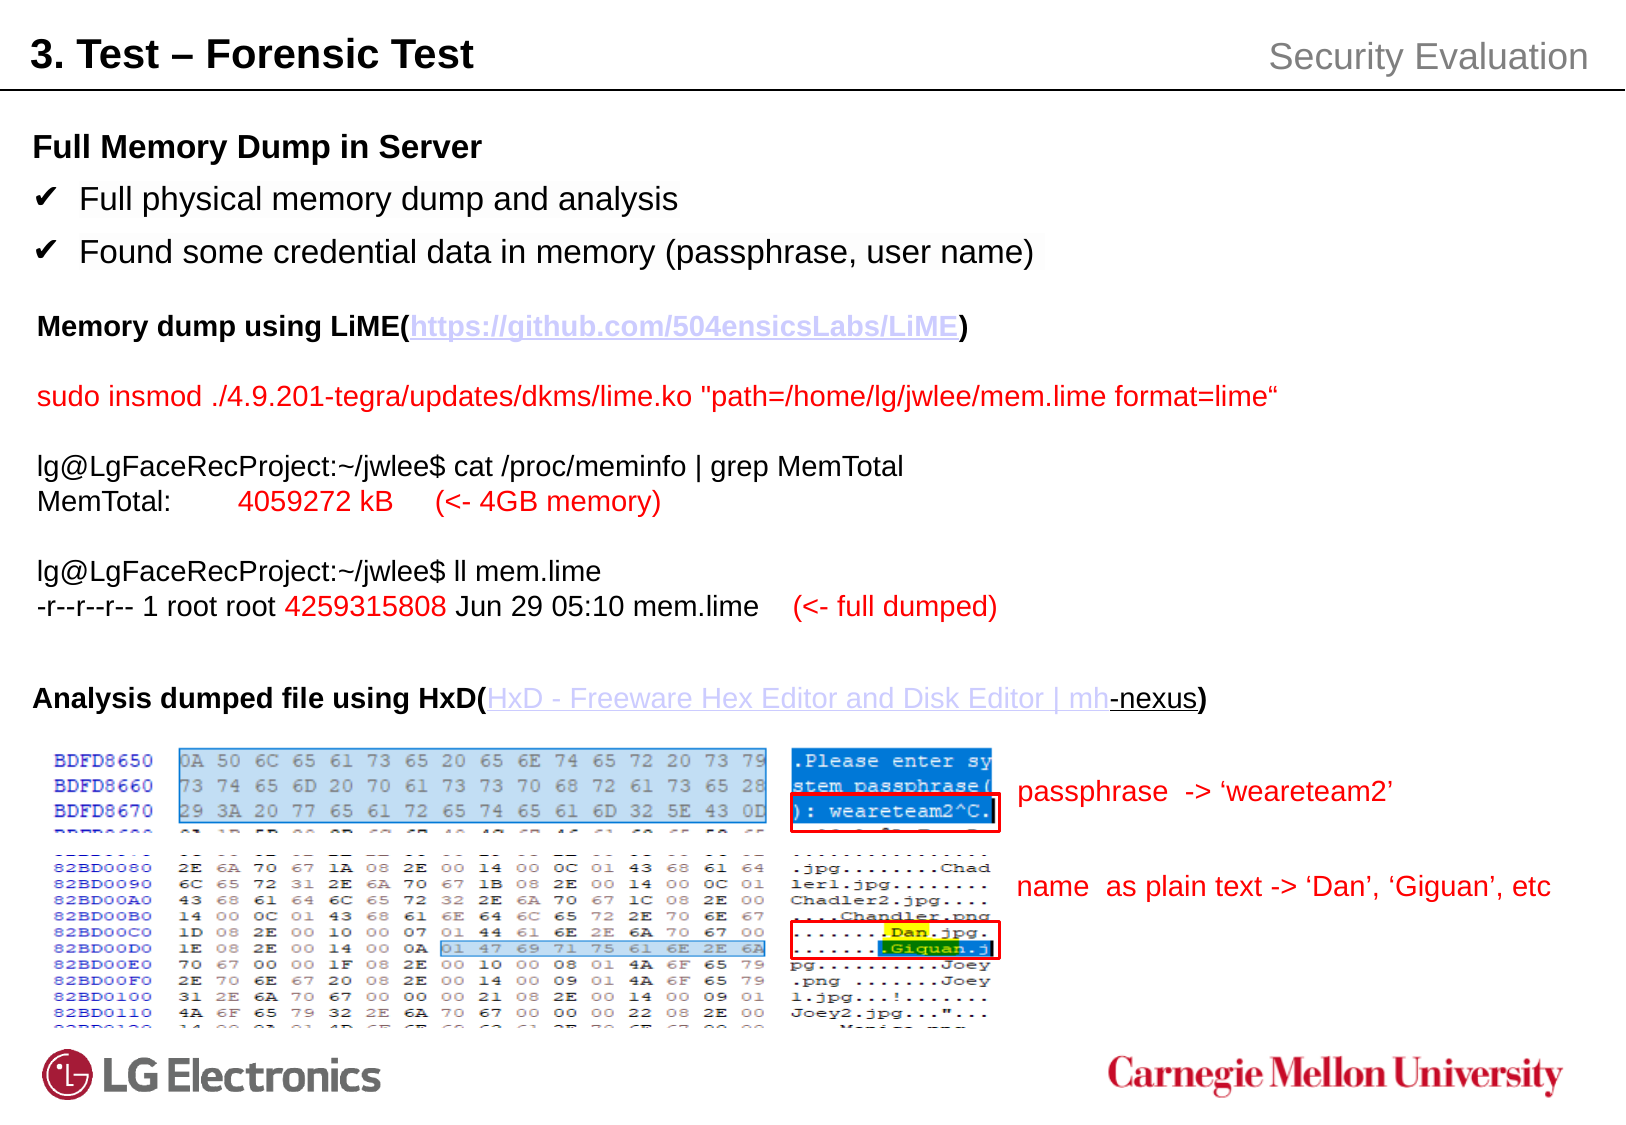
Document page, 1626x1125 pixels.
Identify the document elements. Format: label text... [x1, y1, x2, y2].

text_box passphrase -> ‘weareteam2’ [1019, 764, 1409, 815]
picture [42, 1049, 381, 1100]
text_box 3. Test – Forensic Test [15, 19, 976, 85]
picture [1099, 1044, 1574, 1105]
picture [31, 741, 1014, 834]
text_box Full Memory Dump in Server Full physical memory dump and analysis Found some credential data in memory (passphrase, user name) [20, 107, 1517, 276]
text_box Security Evaluation [1142, 24, 1604, 85]
text_box Memory dump using LiME(https://github.com/504ensicsLabs/LiME) sudo insmod ./4.9.201-tegra/updates/dkms/lime.ko "path=/home/lg/jwlee/mem.lime format=lime“ lg@LgFaceRecProject:~/jwlee$ cat /proc/meminfo | grep MemTotal MemTotal: 4059272 kB (<- 4GB memory) lg@LgFaceRecProject:~/jwlee$ ll mem.lime -r--r--r-- 1 root root 4259315808 Jun 29 05:10 mem.lime (<- full dumped) [22, 299, 1295, 630]
text_box name as plain text -> ‘Dan’, ‘Giguan’, etc [1004, 860, 1604, 910]
picture [45, 855, 1001, 1028]
text_box Analysis dumped file using HxD(HxD - Freeware Hex Editor and Disk Editor | mh-nexus) [17, 671, 1223, 722]
